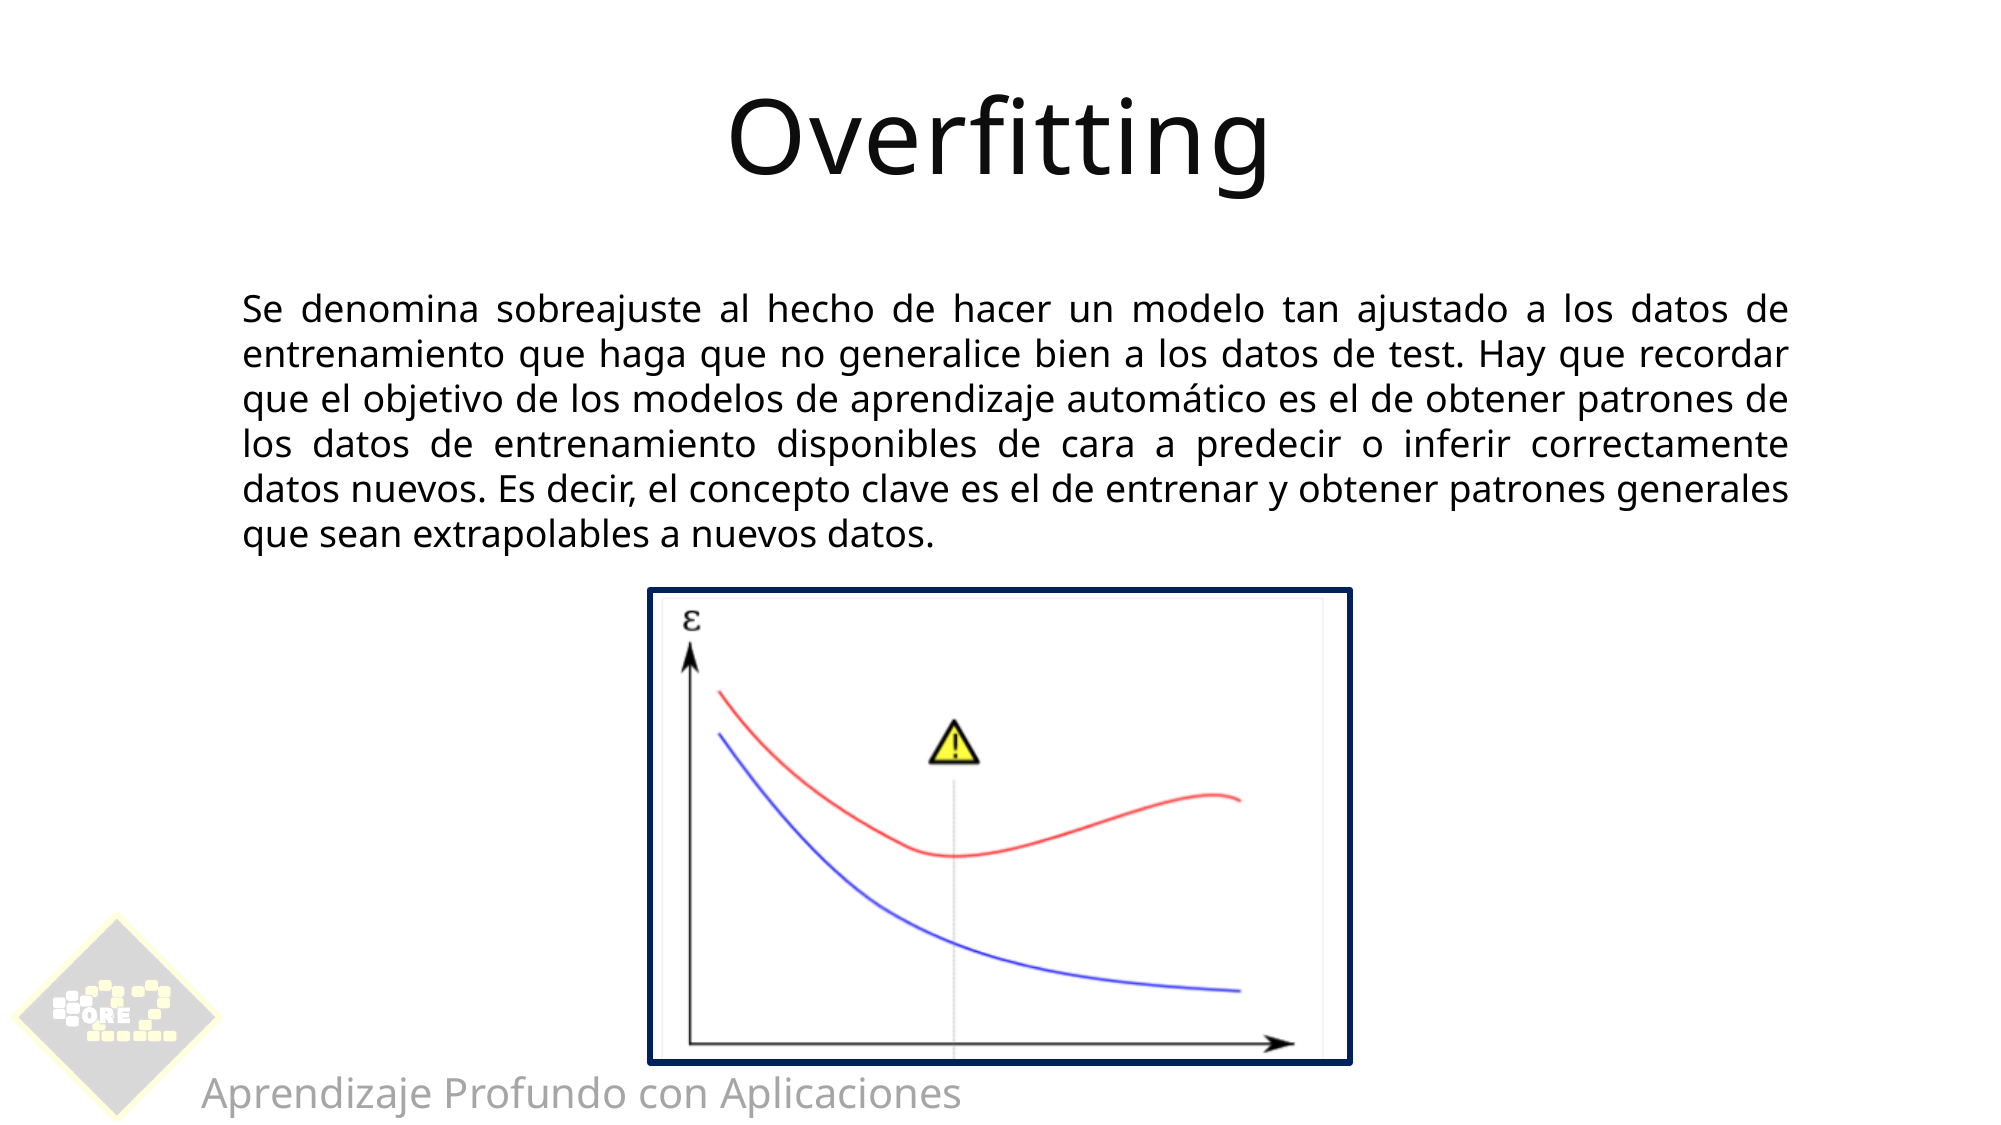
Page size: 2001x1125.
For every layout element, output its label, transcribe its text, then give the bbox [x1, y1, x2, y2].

picture [0, 910, 228, 1125]
text_box Se denomina sobreajuste al hecho de hacer un modelo tan ajustado a los datos de entrenamiento que haga que no generalice bien a los datos de test. Hay que recordar que el objetivo de los modelos de aprendizaje automático es el de obtener patrones de los datos de entrenamiento disponibles de cara a predecir o inferir correctamente datos nuevos. Es decir, el concepto clave es el de entrenar y obtener patrones generales que sean extrapolables a nuevos datos. [227, 277, 1806, 562]
text_box Overfitting [193, 87, 1806, 182]
text_box Aprendizaje Profundo con Aplicaciones [234, 1059, 1090, 1125]
picture [652, 592, 1348, 1060]
